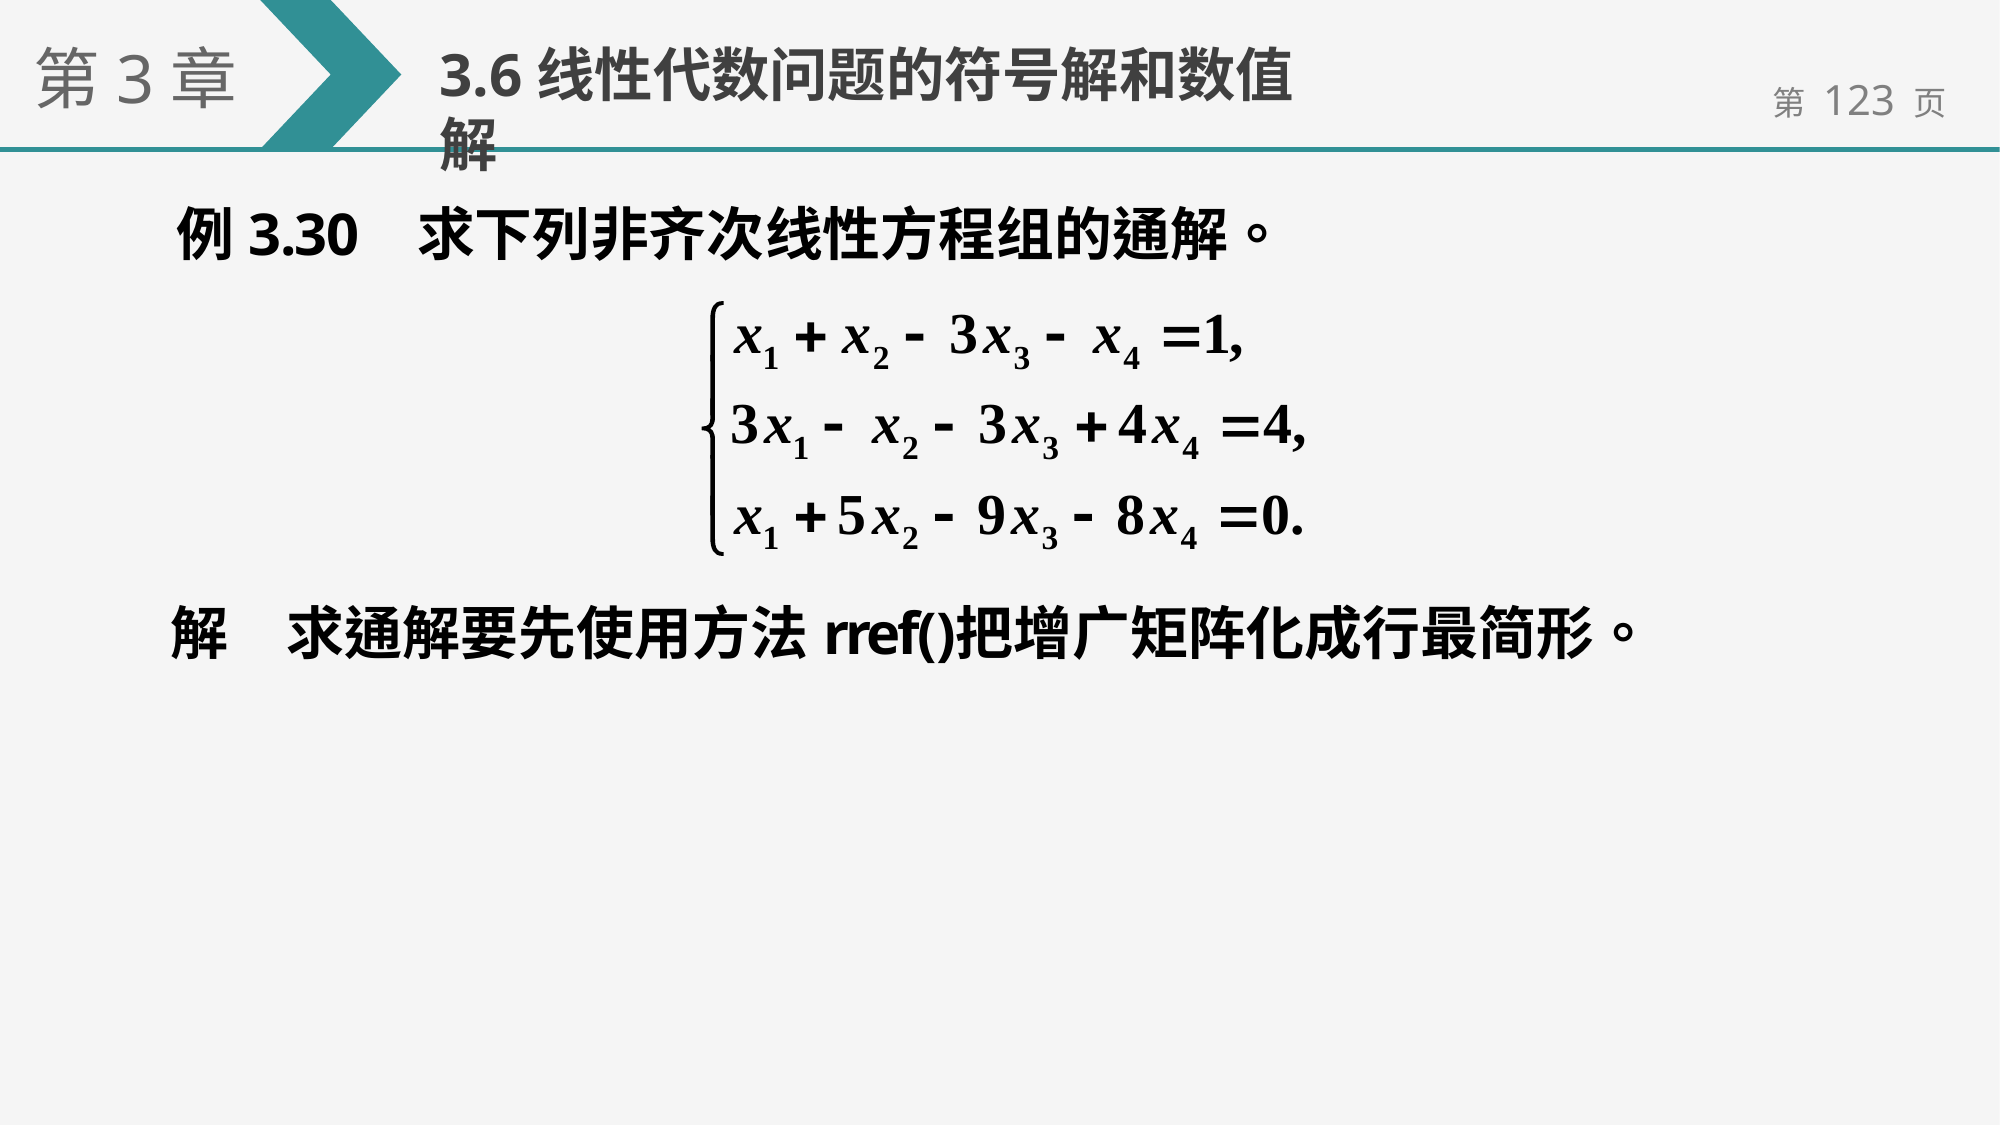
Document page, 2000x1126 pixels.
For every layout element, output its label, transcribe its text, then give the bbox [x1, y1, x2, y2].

text_box 3.6线性代数问题的符号解和数值解 [424, 31, 1366, 148]
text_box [53, 585, 1934, 1126]
text_box 3.6线性代数问题的符号解和数值解 [424, 161, 1366, 170]
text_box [60, 170, 1940, 591]
text_box 第3章 [19, 29, 253, 125]
text_box [258, 0, 403, 148]
